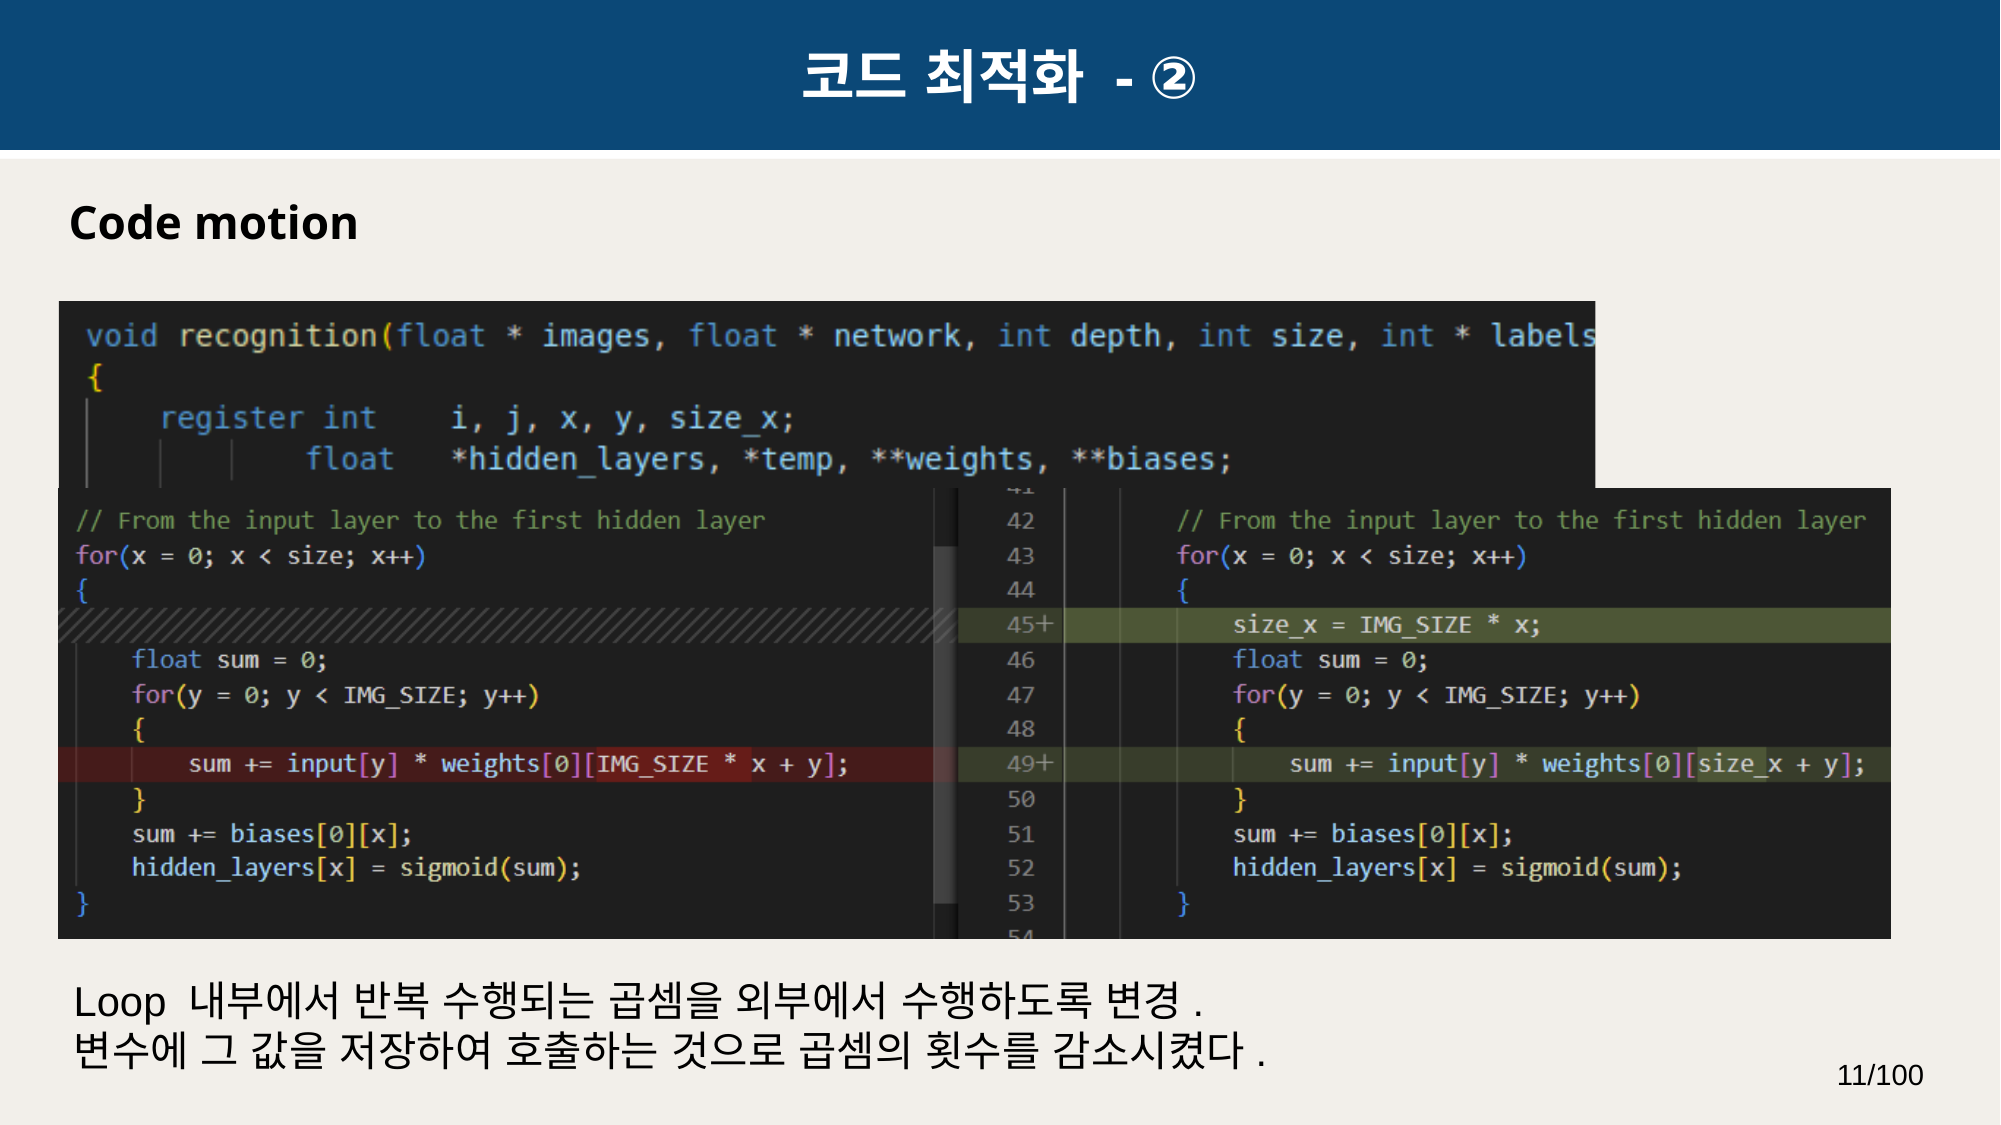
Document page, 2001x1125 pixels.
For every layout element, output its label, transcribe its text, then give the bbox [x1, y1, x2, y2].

text_box 코드 최적화 - ② [0, 0, 2000, 150]
text_box Code motion [0, 186, 648, 256]
text_box Loop 내부에서 반복 수행되는 곱셈을 외부에서 수행하도록 변경. 변수에 그 값을 저장하여 호출하는 것으로 곱셈의 횟수를 감소시켰다. [58, 967, 1696, 1082]
picture [58, 301, 1891, 940]
